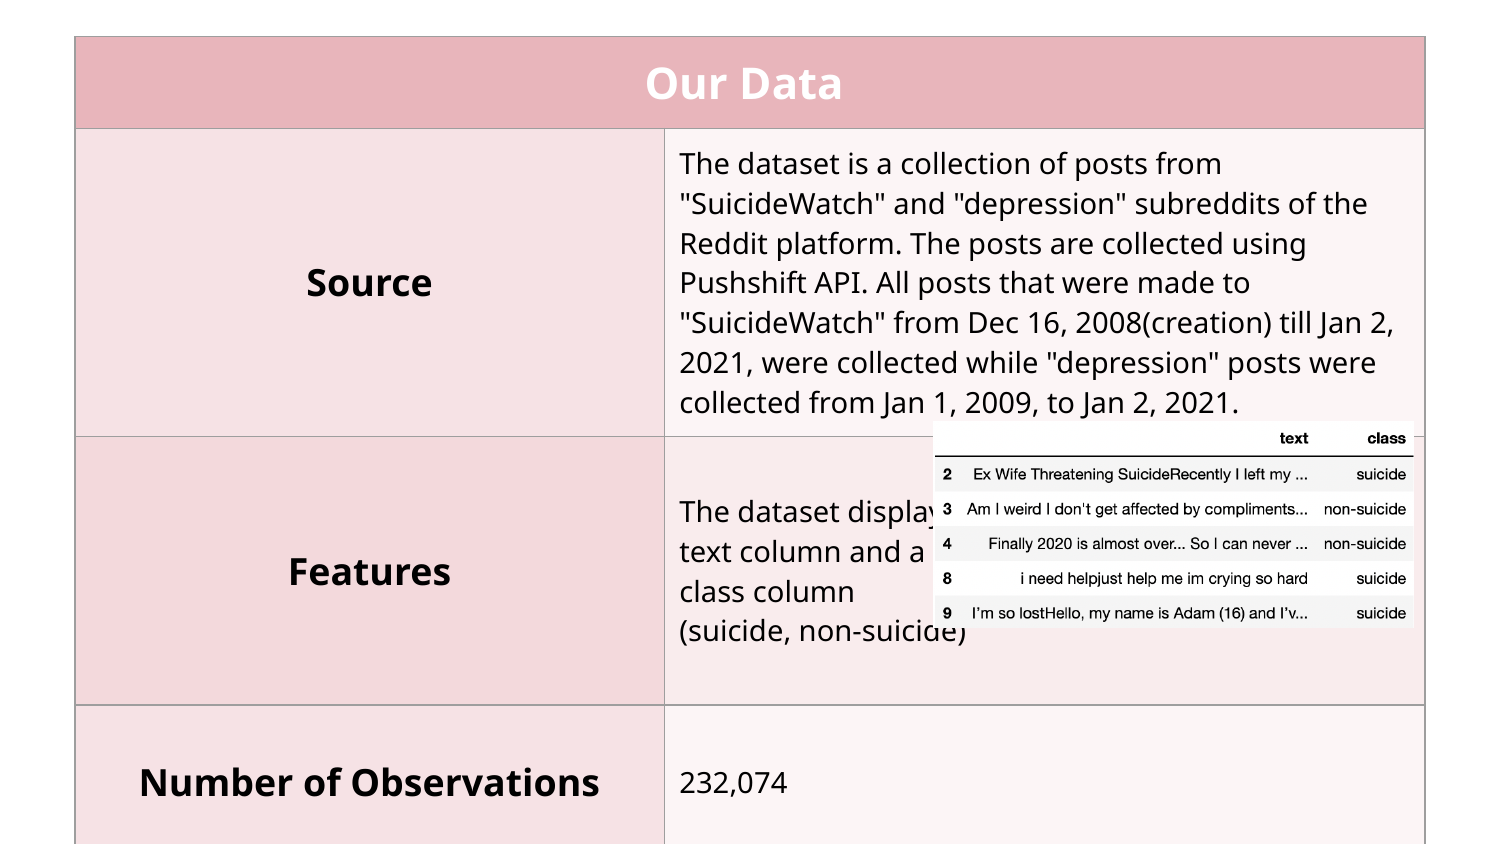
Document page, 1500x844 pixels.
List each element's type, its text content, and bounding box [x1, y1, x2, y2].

table_cell Source [76, 129, 664, 436]
table_cell 232,074 [665, 706, 1424, 844]
table_cell The dataset displays a text column and a class column (suicide, non-suicide) [665, 437, 1424, 704]
table_cell Number of Observations [76, 706, 664, 844]
picture [932, 420, 1414, 628]
table_header Our Data [76, 37, 1424, 128]
table_cell Features [76, 437, 664, 704]
table_cell The dataset is a collection of posts from "SuicideWatch" and "depression" subreddits of the Reddit platform. The posts are collected using Pushshift API. All posts that were made to "SuicideWatch" from Dec 16, 2008(creation) till Jan 2, 2021, were collected while "depression" posts were collected from Jan 1, 2009, to Jan 2, 2021. [665, 129, 1424, 436]
